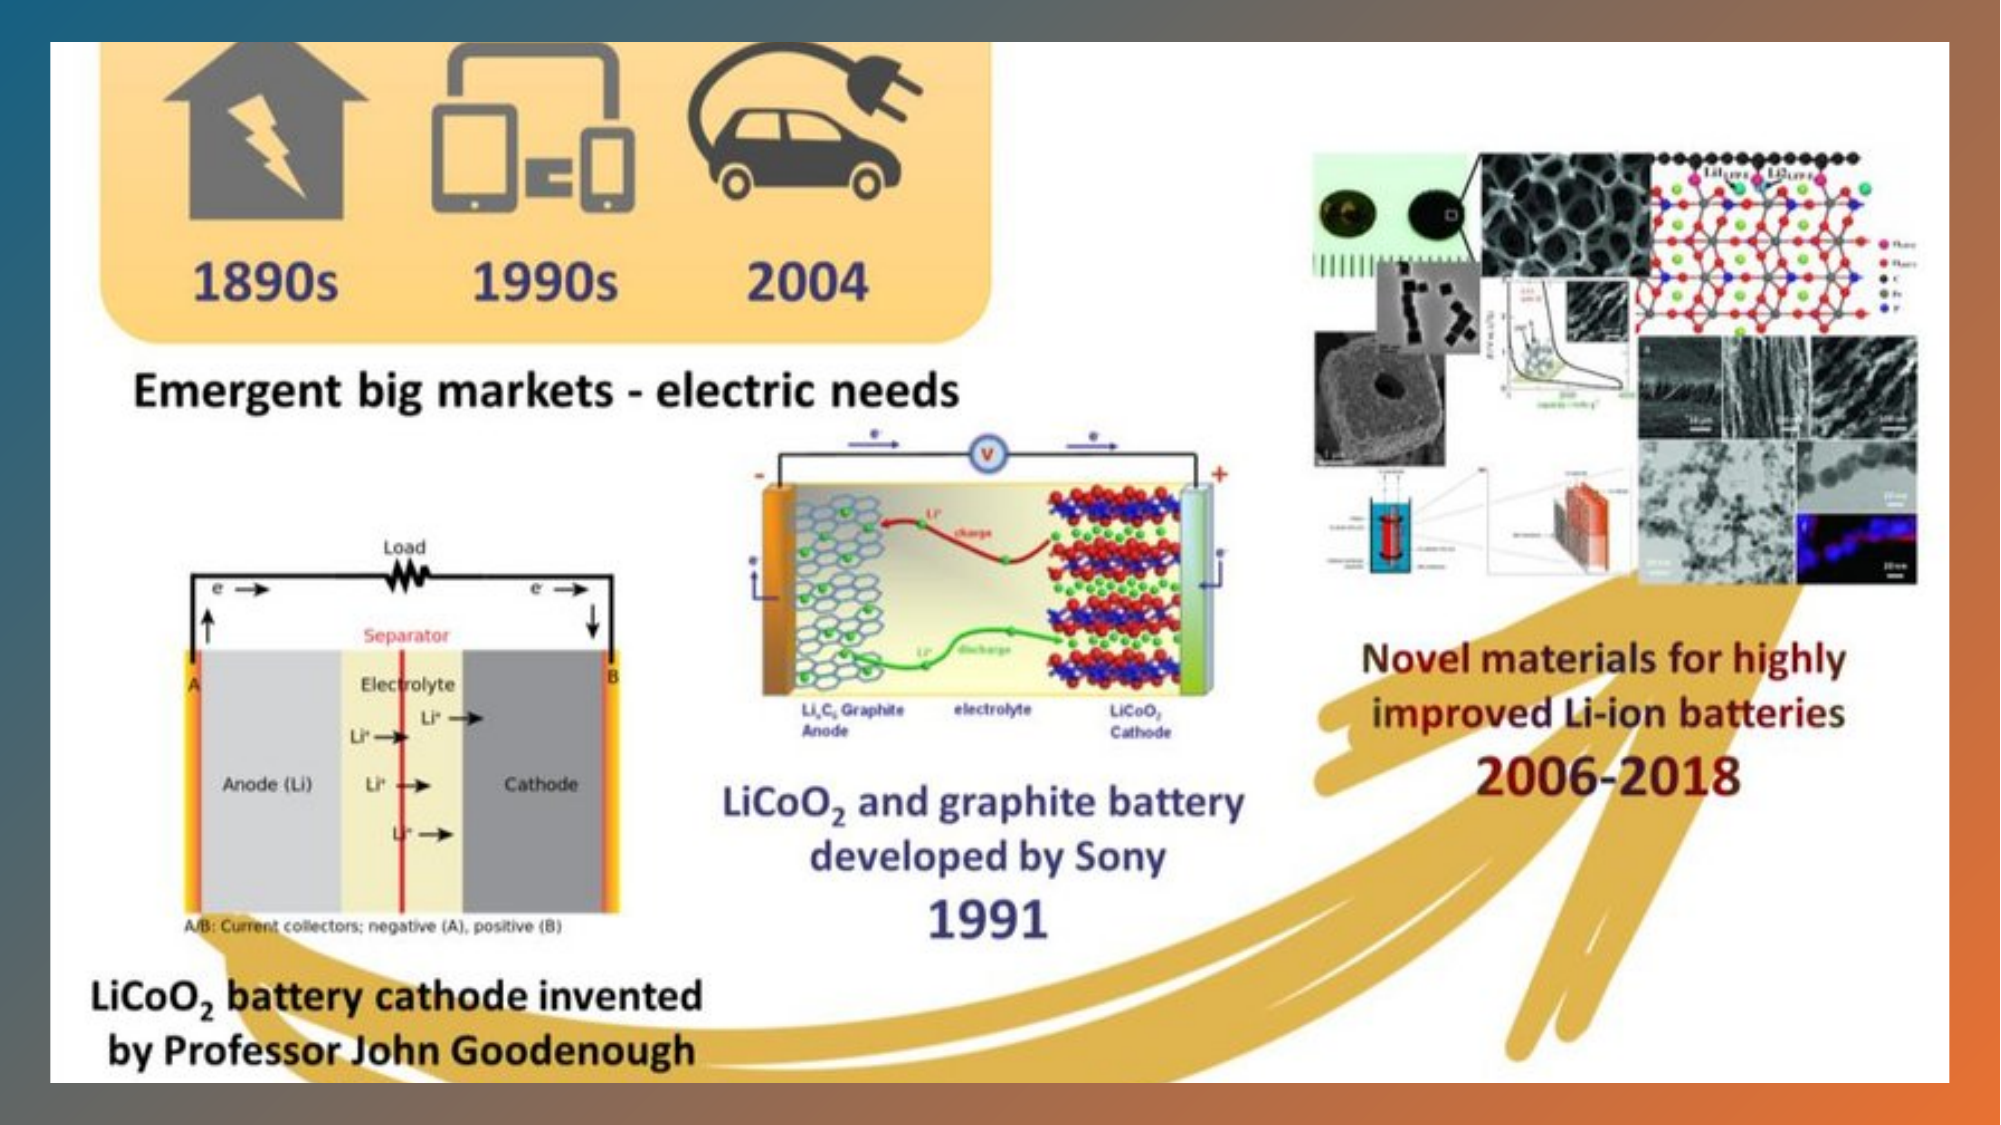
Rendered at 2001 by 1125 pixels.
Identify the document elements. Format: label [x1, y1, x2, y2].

text_box [0, 0, 2000, 1125]
picture [49, 42, 1951, 1083]
